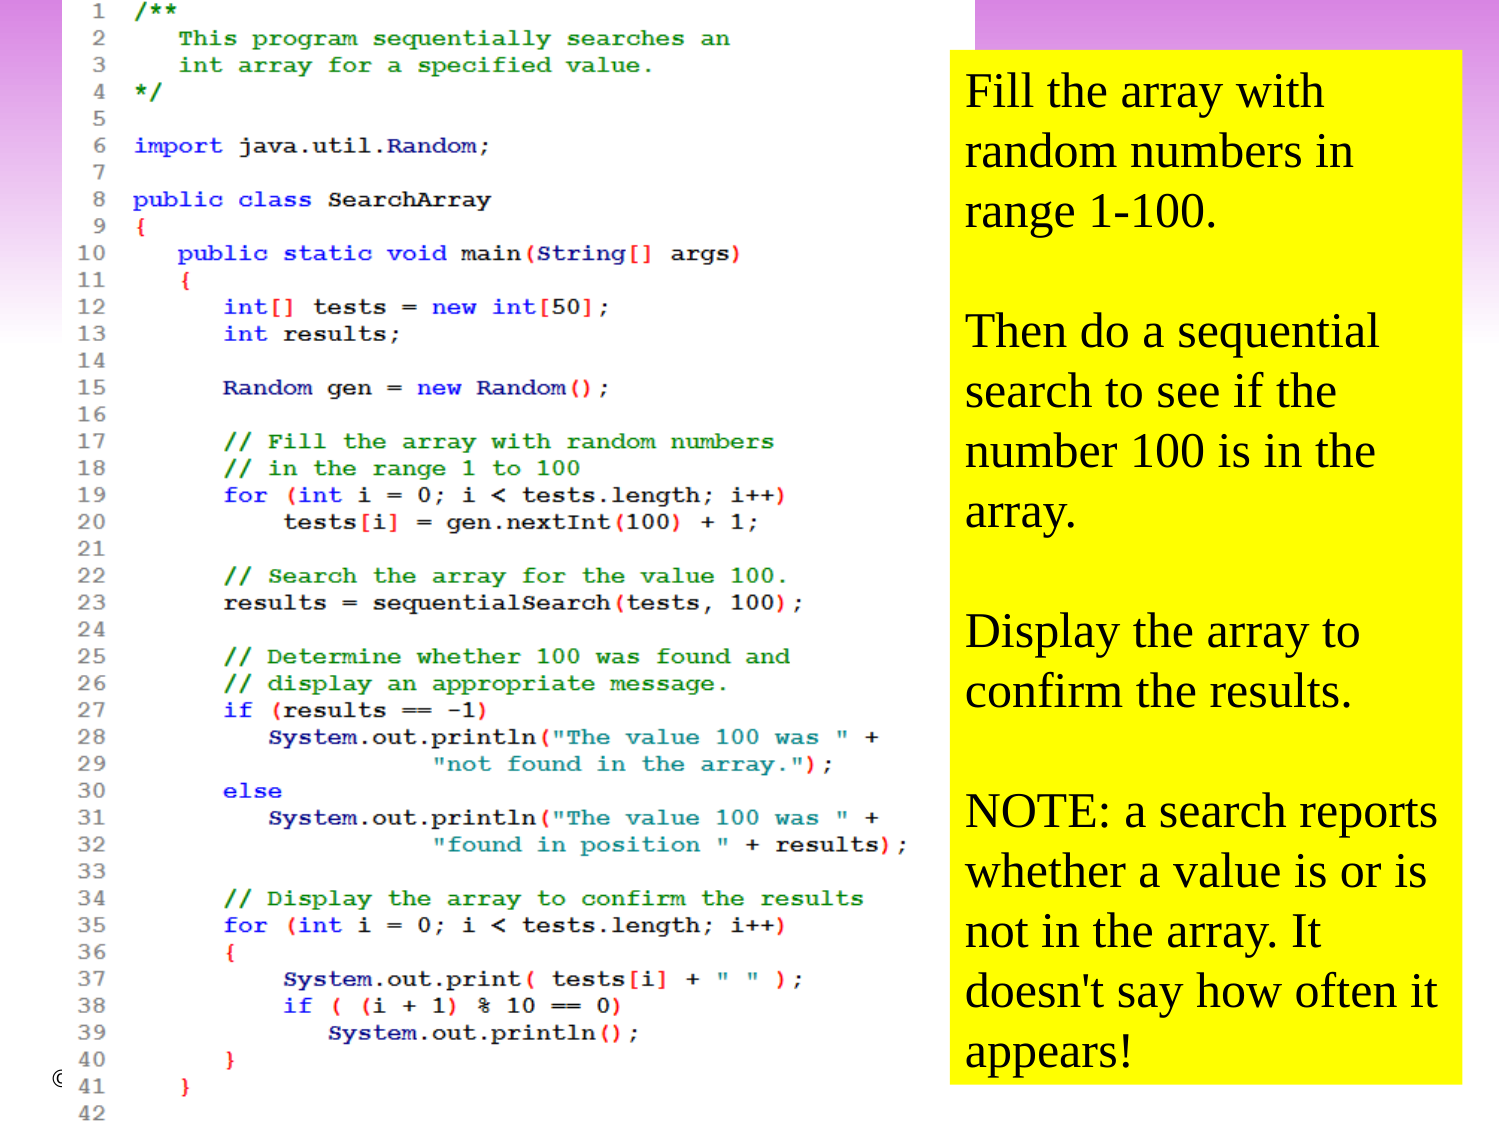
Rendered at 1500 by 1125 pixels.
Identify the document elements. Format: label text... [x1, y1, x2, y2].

picture [61, 0, 976, 1125]
text_box Fill the array with random numbers in range 1-100. Then do a sequential search to see if the number 100 is in the array. Display the array to confirm the results. NOTE: a search reports whether a value is or is not in the array. It doesn't say how often it appears! [980, 49, 1463, 1085]
